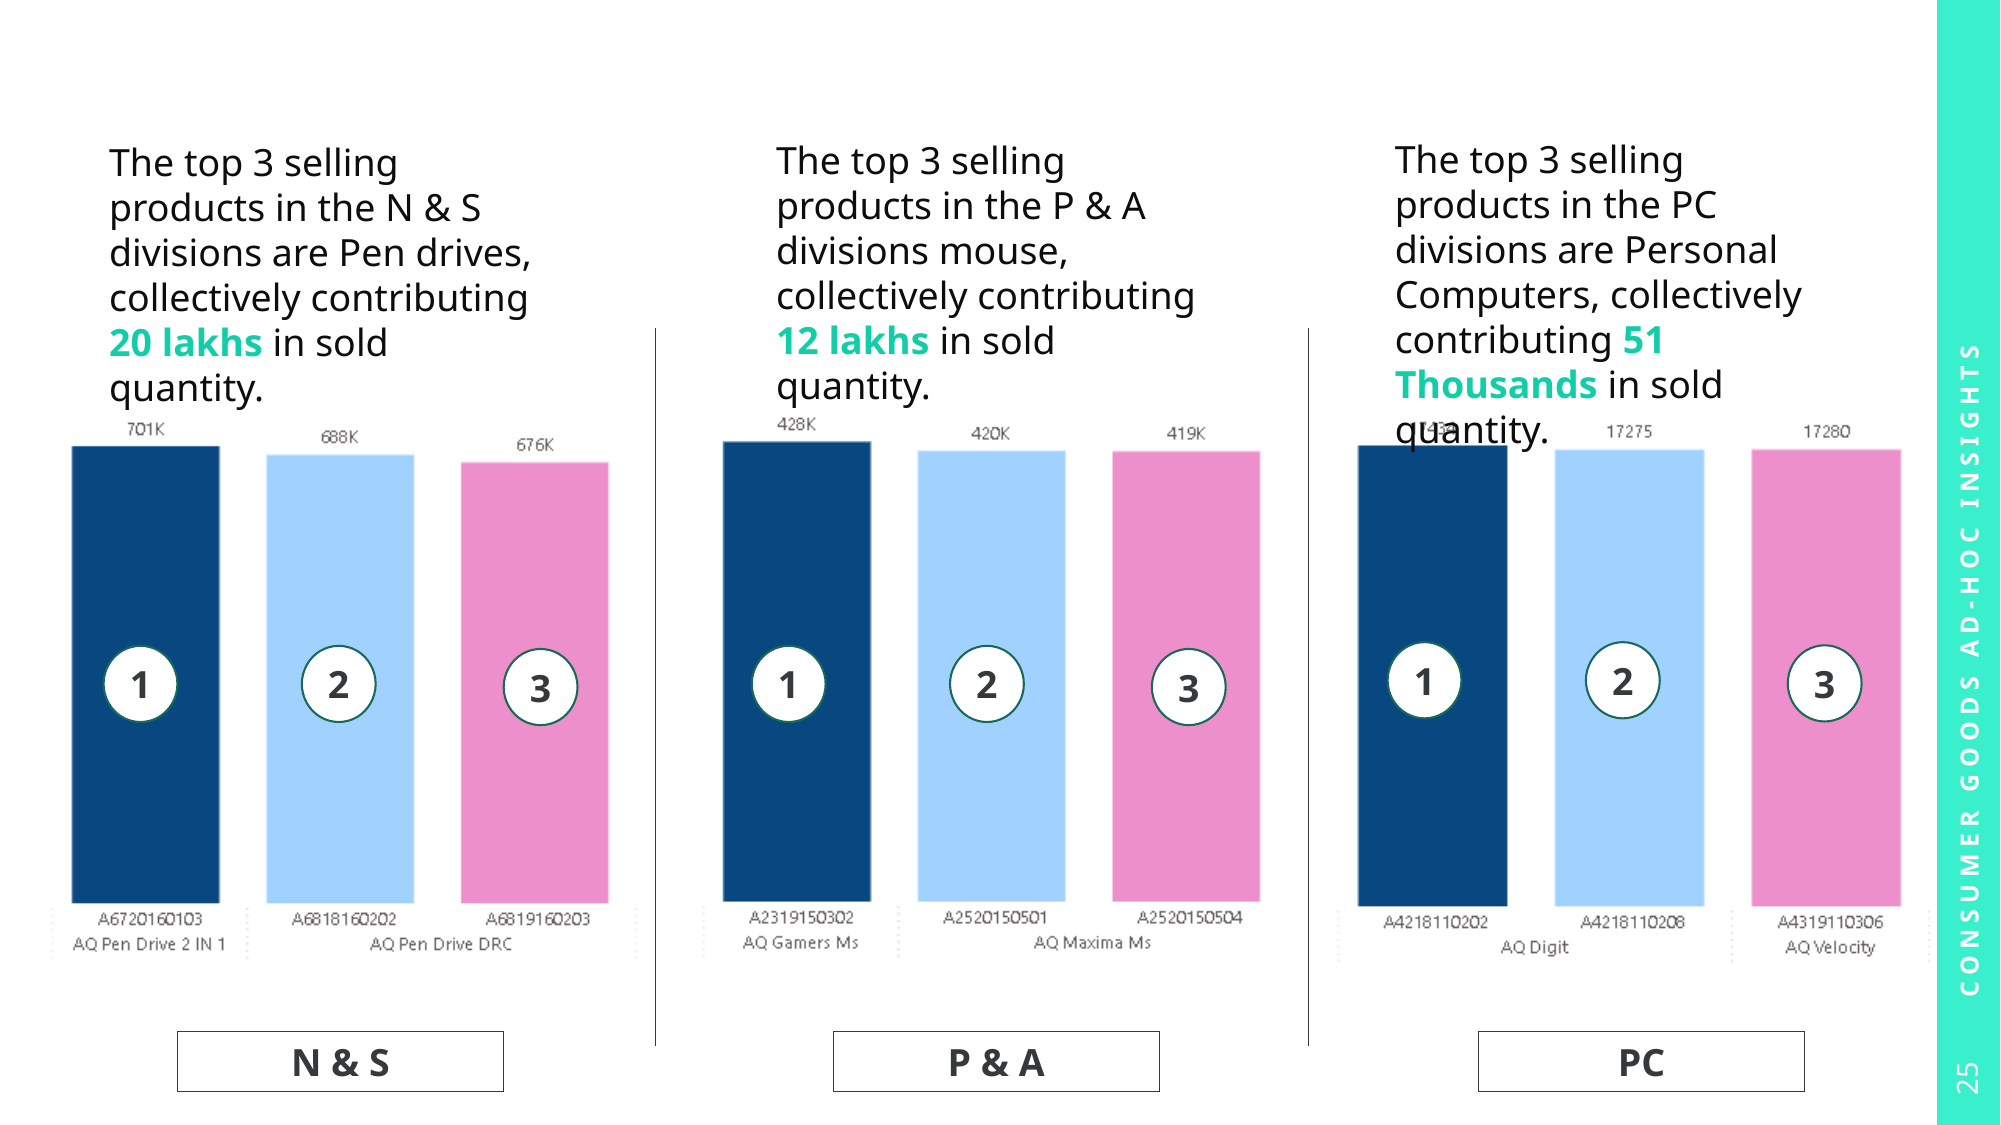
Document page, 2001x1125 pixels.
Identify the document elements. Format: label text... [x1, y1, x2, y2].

footer Consumer goods ad-hoc insights [1937, 0, 2000, 1032]
text_box The top 3 selling products in the P & A divisions mouse, collectively contributing 12 lakhs in sold quantity. [761, 130, 1232, 407]
text_box N & S [177, 1031, 504, 1092]
text_box P & A [833, 1031, 1160, 1092]
text_box The top 3 selling products in the N & S divisions are Pen drives, collectively contributing 20 lakhs in sold quantity. [94, 131, 565, 412]
picture [1331, 405, 1931, 963]
slide_number 25 [1937, 1032, 2000, 1125]
text_box PC [1478, 1031, 1805, 1092]
picture [35, 412, 649, 963]
picture [695, 407, 1285, 963]
text_box The top 3 selling products in the PC divisions are Personal Computers, collectively contributing 51 Thousands in sold quantity. [1380, 128, 1850, 405]
